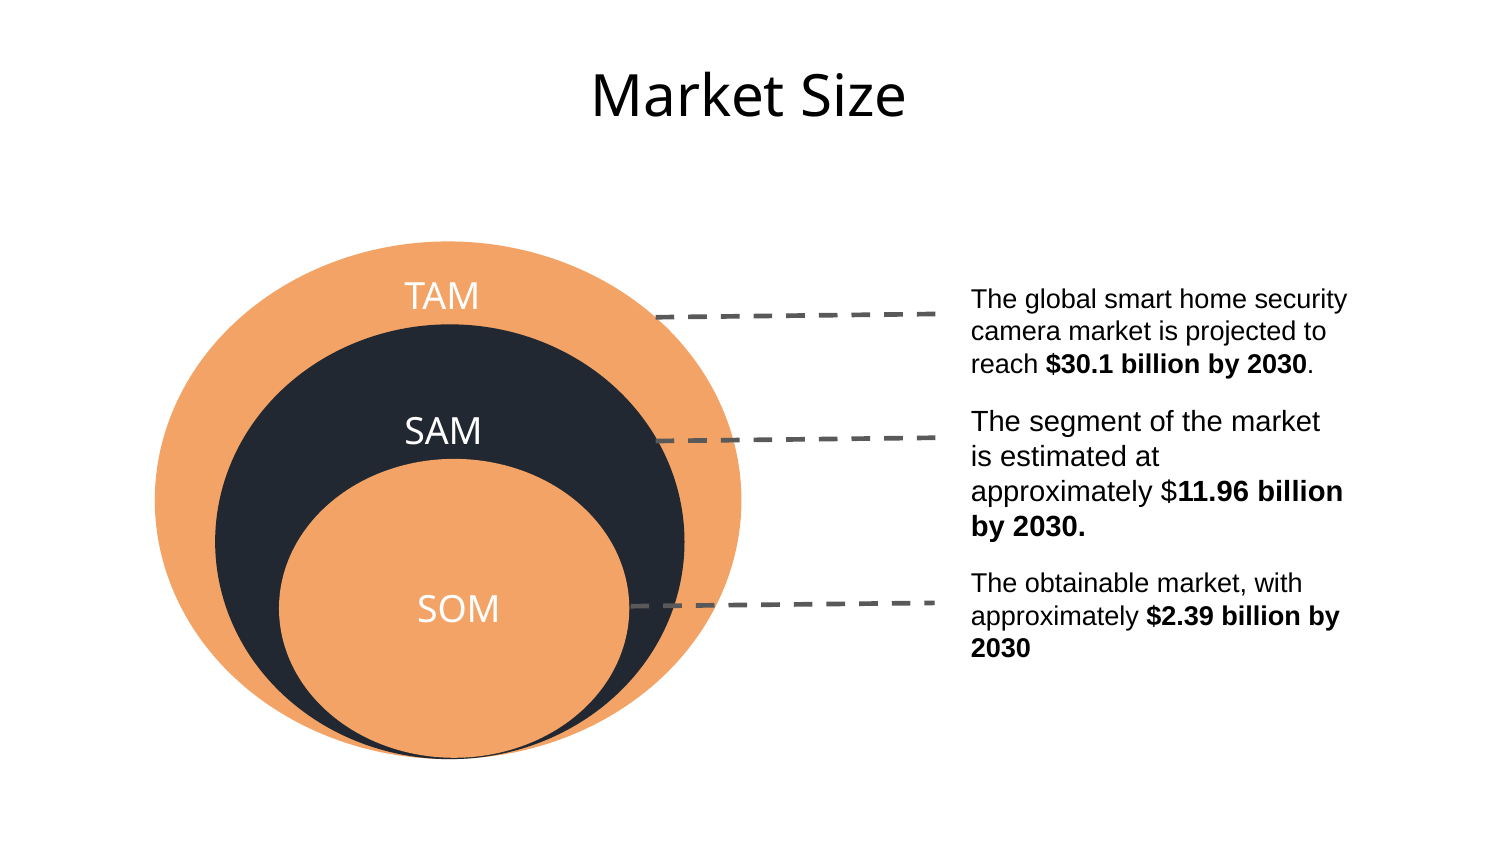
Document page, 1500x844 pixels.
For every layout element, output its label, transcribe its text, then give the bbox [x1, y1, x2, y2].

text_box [154, 241, 742, 760]
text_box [630, 602, 935, 607]
text_box The obtainable market, with approximately $2.39 billion by 2030 [955, 550, 1363, 584]
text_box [655, 437, 939, 442]
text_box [655, 313, 939, 318]
text_box Market Size [24, 43, 1475, 132]
text_box The segment of the market is estimated at approximately $11.96 billion by 2030. [955, 387, 1363, 421]
text_box The global smart home security camera market is projected to reach $30.1 billion by 2030. [955, 266, 1373, 299]
